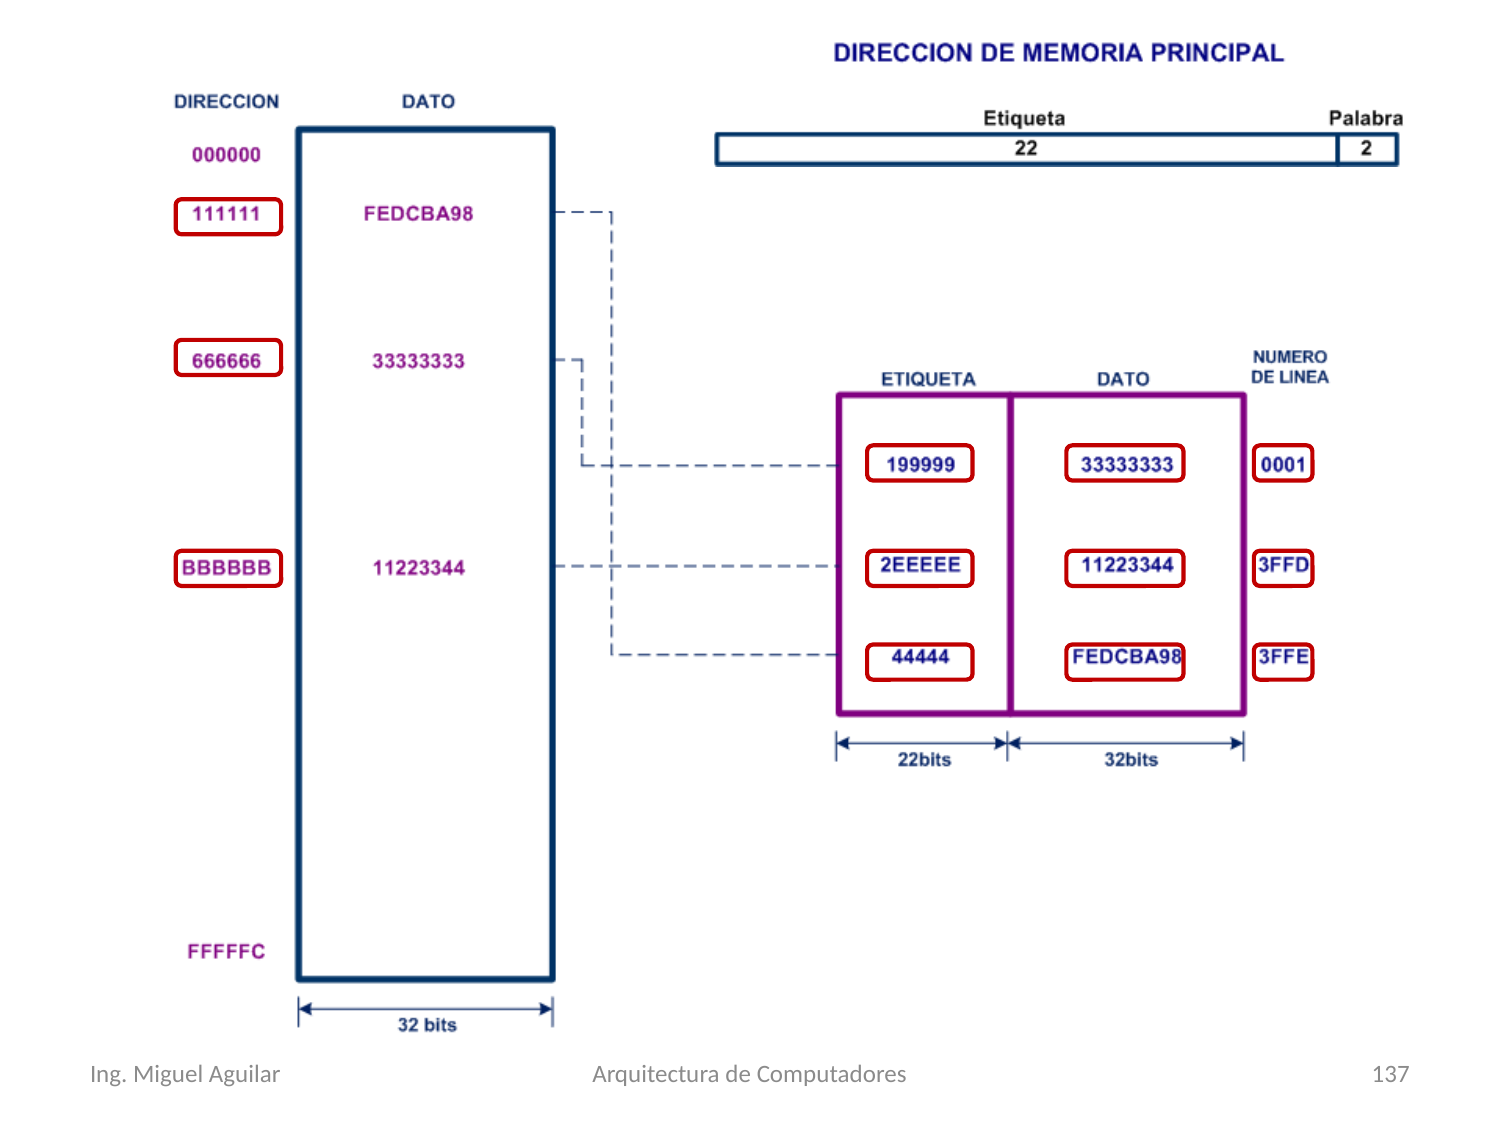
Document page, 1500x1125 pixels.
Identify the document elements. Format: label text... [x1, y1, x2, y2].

picture [168, 34, 1406, 1037]
slide_number Ing. Miguel Aguilar [75, 1042, 425, 1103]
footer Arquitectura de Computadores [512, 1044, 988, 1103]
slide_number 137 [1074, 1042, 1425, 1103]
